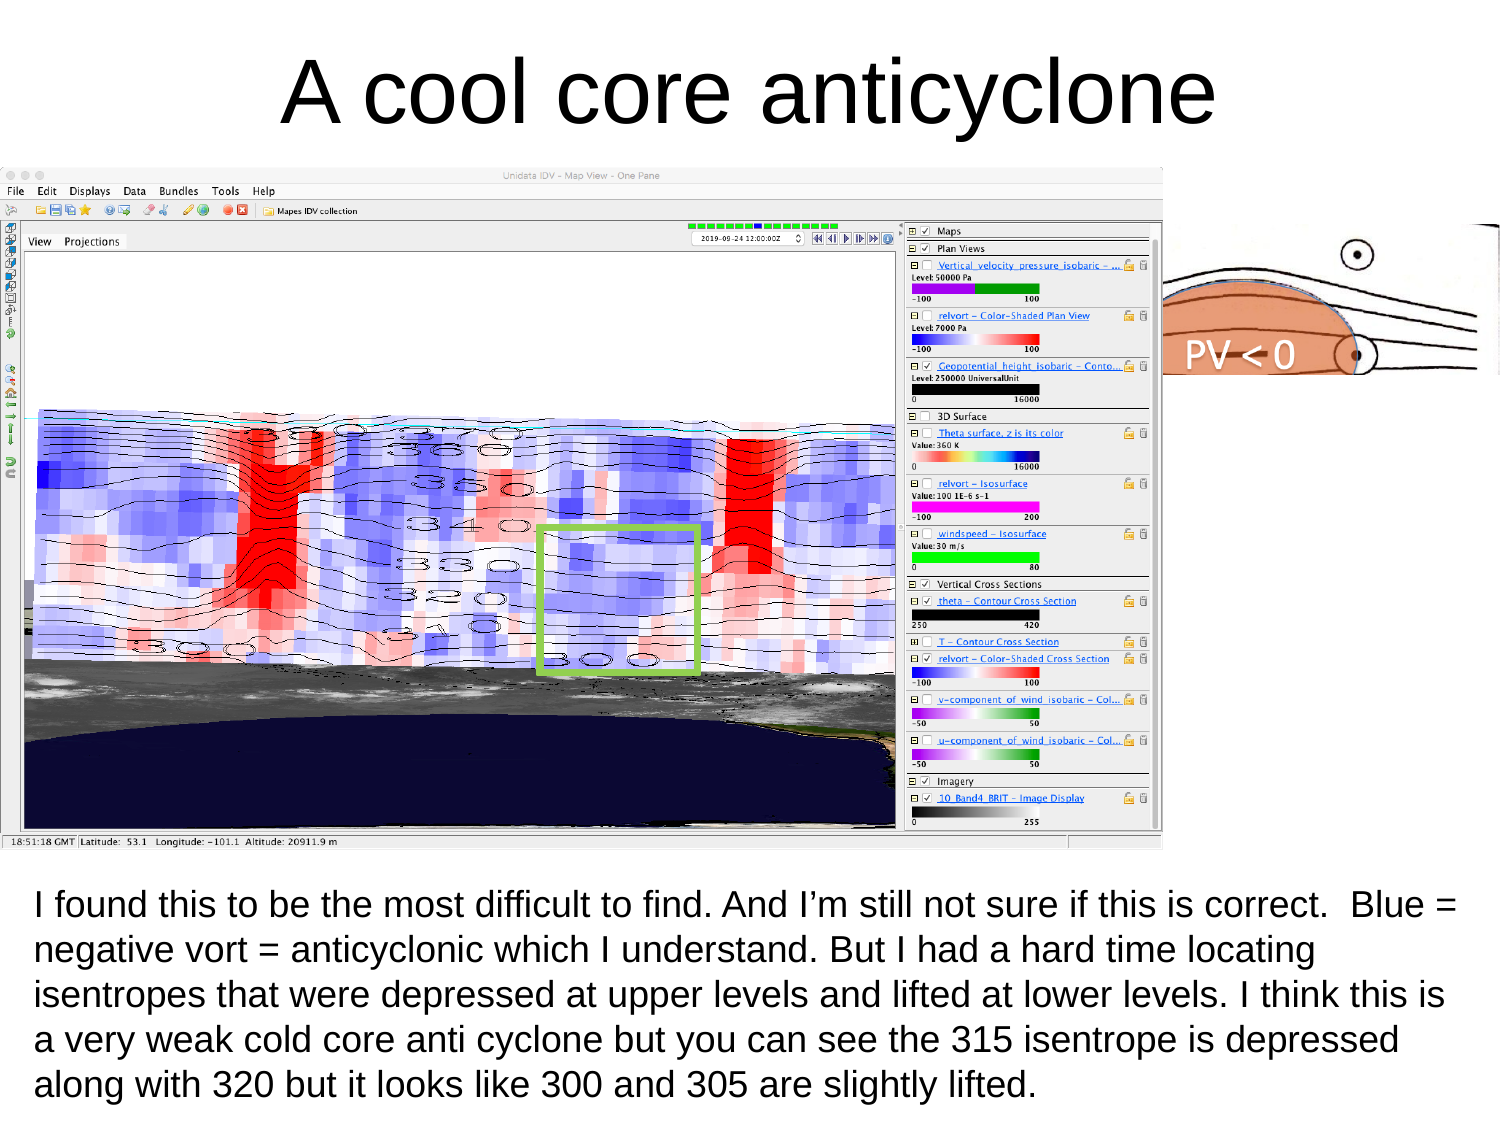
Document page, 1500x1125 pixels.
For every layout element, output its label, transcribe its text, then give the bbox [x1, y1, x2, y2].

picture [0, 167, 1500, 850]
text_box I found this to be the most difficult to find. And I’m still not sure if this is correct. Blue = negative vort = anticyclonic which I understand. But I had a hard time locating isentropes that were depressed at upper levels and lifted at lower levels. I think this is a very weak cold core anti cyclone but you can see the 315 isentrope is depressed along with 320 but it looks like 300 and 305 are slightly lifted. [18, 872, 1482, 1113]
list Where? Describe the situation [111, 384, 1388, 872]
title A cool core anticyclone [111, 0, 1388, 182]
